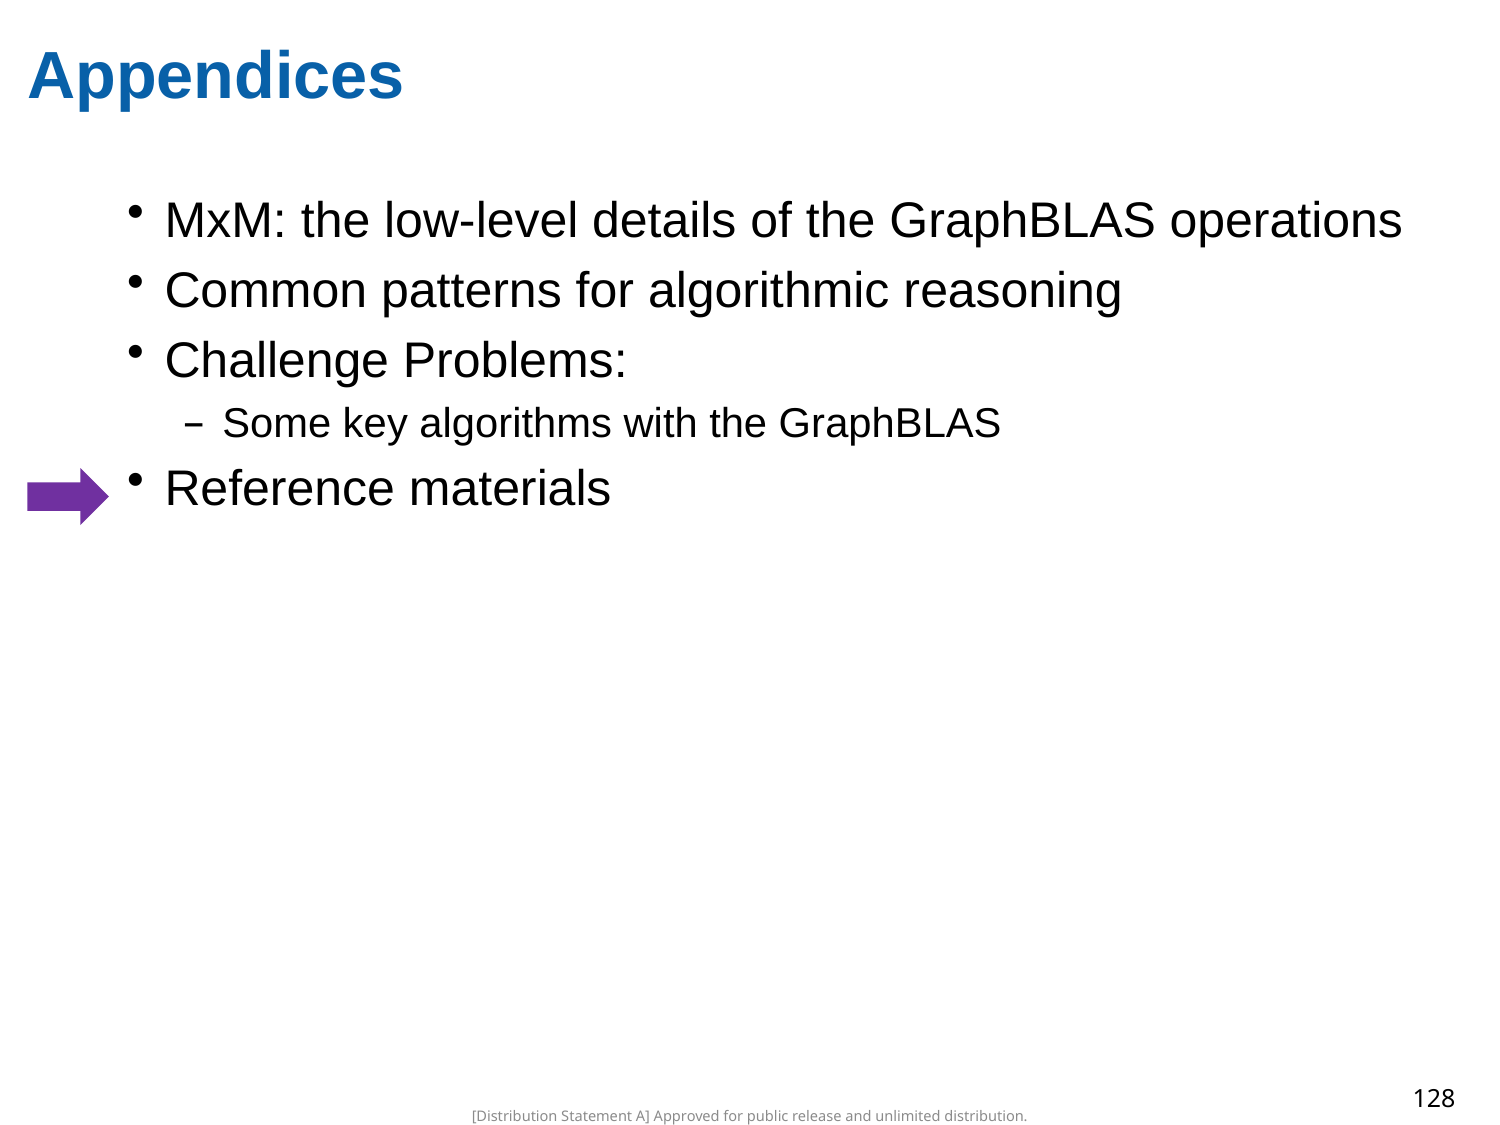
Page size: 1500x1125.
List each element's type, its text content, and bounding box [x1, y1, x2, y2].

slide_number 128 [1397, 1074, 1500, 1125]
list MxM: the low-level details of the GraphBLAS operations Common patterns for algorithmic reasoning Challenge Problems: Some key algorithms with the GraphBLAS Reference materials [127, 186, 1467, 982]
title Appendices [27, 31, 1379, 178]
text_box [27, 468, 109, 526]
